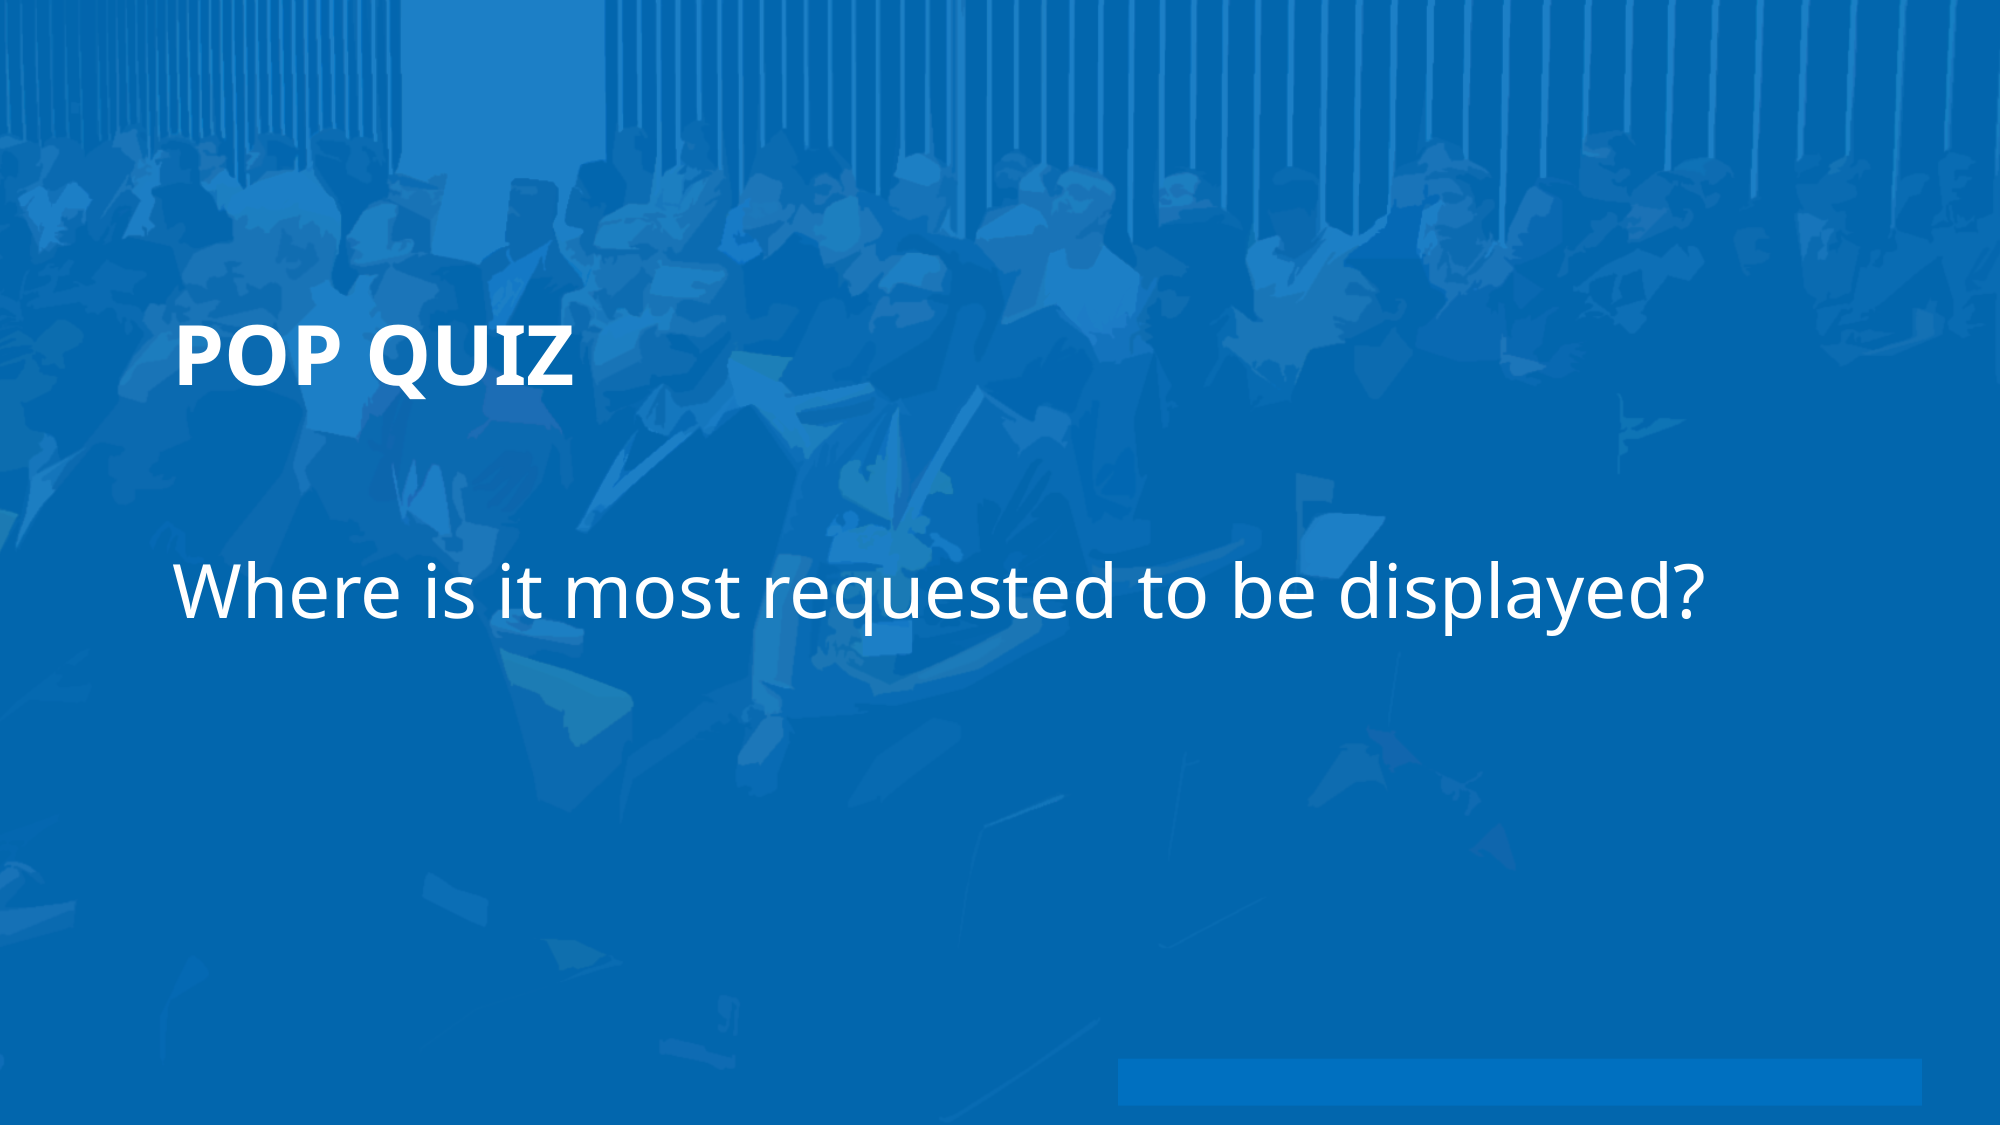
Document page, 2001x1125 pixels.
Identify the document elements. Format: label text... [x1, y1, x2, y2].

title Pop Quiz [157, 187, 1858, 410]
list Where is it most requested to be displayed? [157, 410, 1858, 657]
